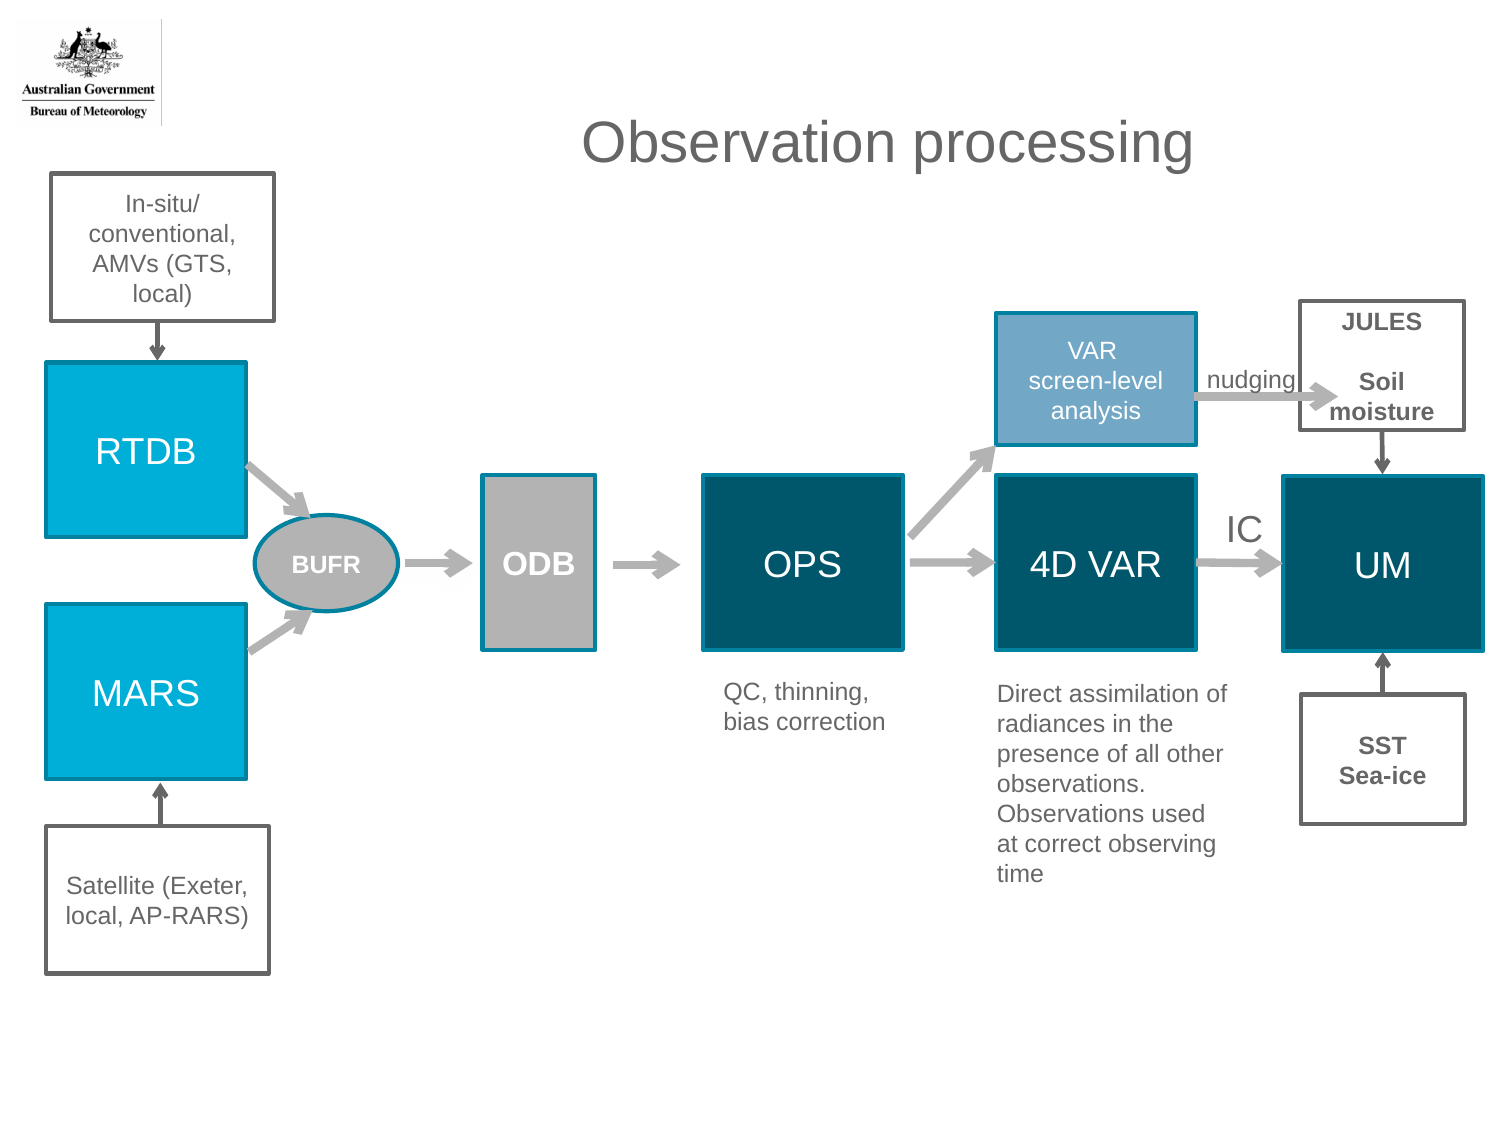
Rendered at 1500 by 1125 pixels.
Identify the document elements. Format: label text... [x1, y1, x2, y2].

text_box BUFR [252, 512, 401, 614]
text_box Direct assimilation of radiances in the presence of all other observations. Observations used at correct observing time [982, 670, 1246, 895]
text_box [246, 463, 311, 519]
text_box ODB [480, 473, 597, 652]
text_box VAR screen-level analysis [994, 311, 1198, 447]
text_box In-situ/ conventional, AMVs (GTS, local) [49, 171, 276, 323]
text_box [909, 445, 997, 538]
text_box RTDB [44, 360, 248, 539]
text_box UM [1281, 474, 1485, 653]
text_box 4D VAR [994, 473, 1198, 652]
text_box MARS [44, 602, 248, 781]
text_box nudging [1192, 356, 1312, 398]
text_box Satellite (Exeter, local, AP-RARS) [44, 824, 271, 976]
picture [16, 19, 162, 126]
text_box SST Sea-ice [1299, 692, 1467, 826]
text_box OPS [701, 473, 905, 652]
text_box QC, thinning, bias correction [708, 667, 902, 743]
text_box IC [1211, 497, 1279, 558]
title Observation processing [315, 45, 1463, 233]
text_box JULES Soil moisture [1298, 299, 1466, 432]
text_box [248, 609, 313, 653]
